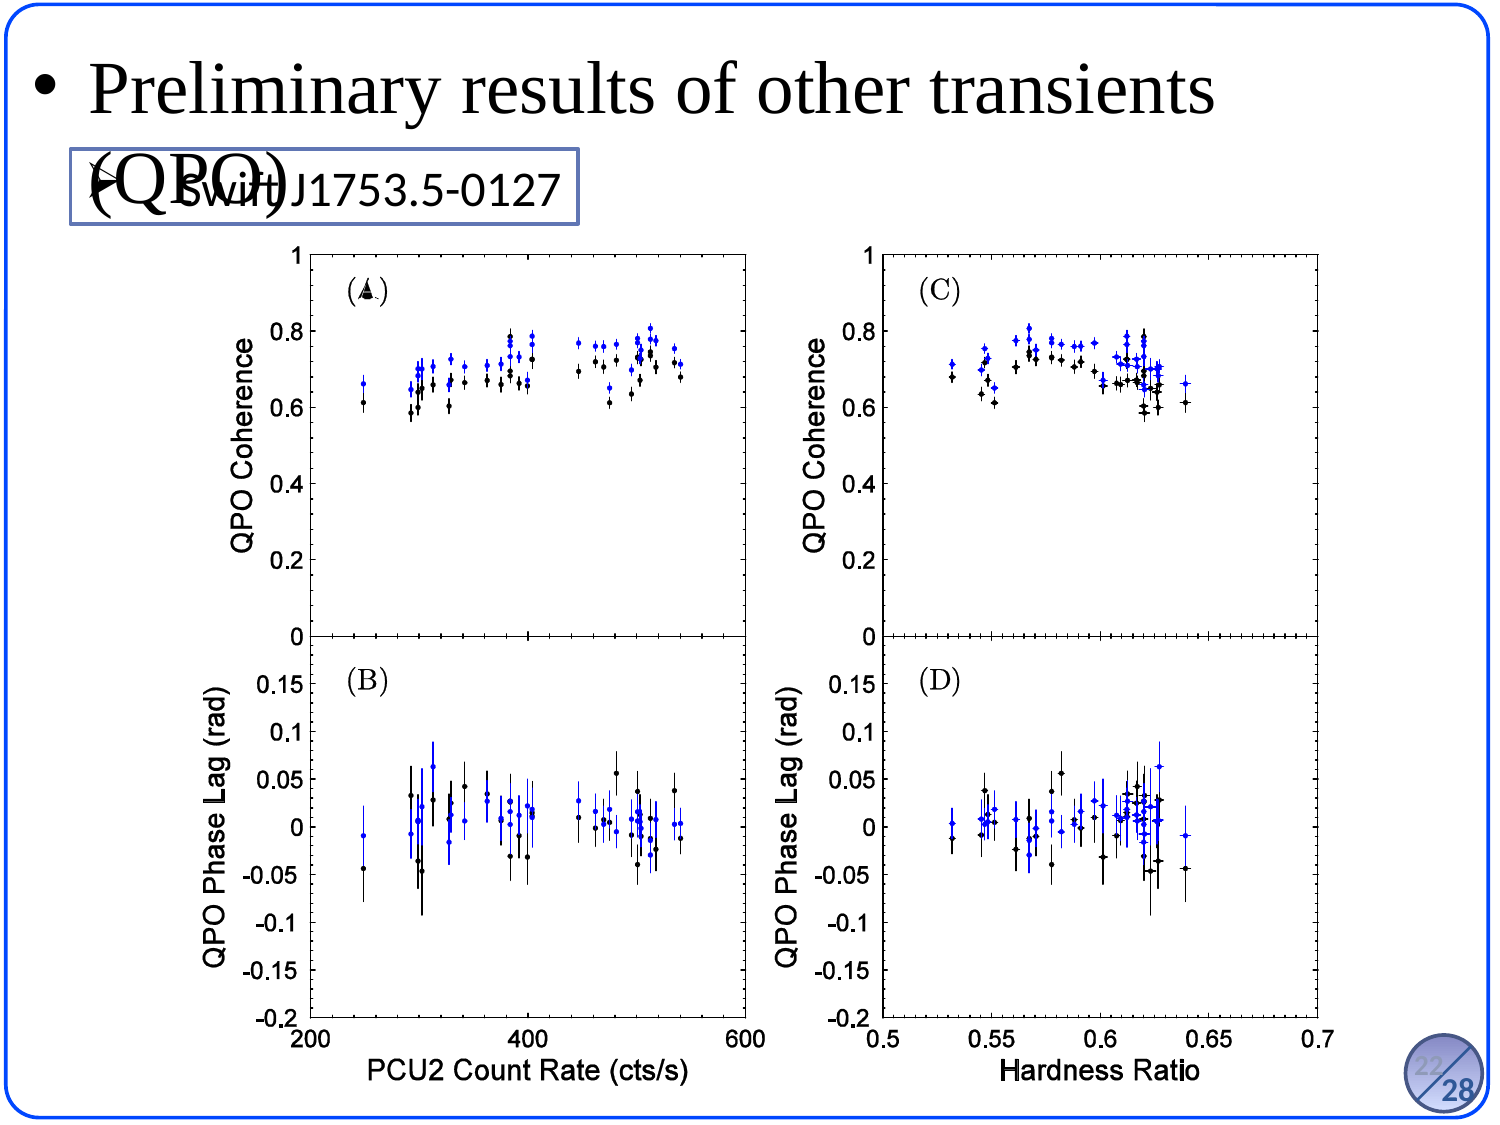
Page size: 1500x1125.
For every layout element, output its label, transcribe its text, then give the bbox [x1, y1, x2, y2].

text_box Preliminary results of other transients (QPO) [17, 30, 1447, 138]
picture [195, 236, 1342, 1107]
footer 28 [1422, 1057, 1495, 1118]
text_box Swift J1753.5-0127 [69, 147, 580, 226]
slide_number 22 [1392, 1033, 1459, 1094]
